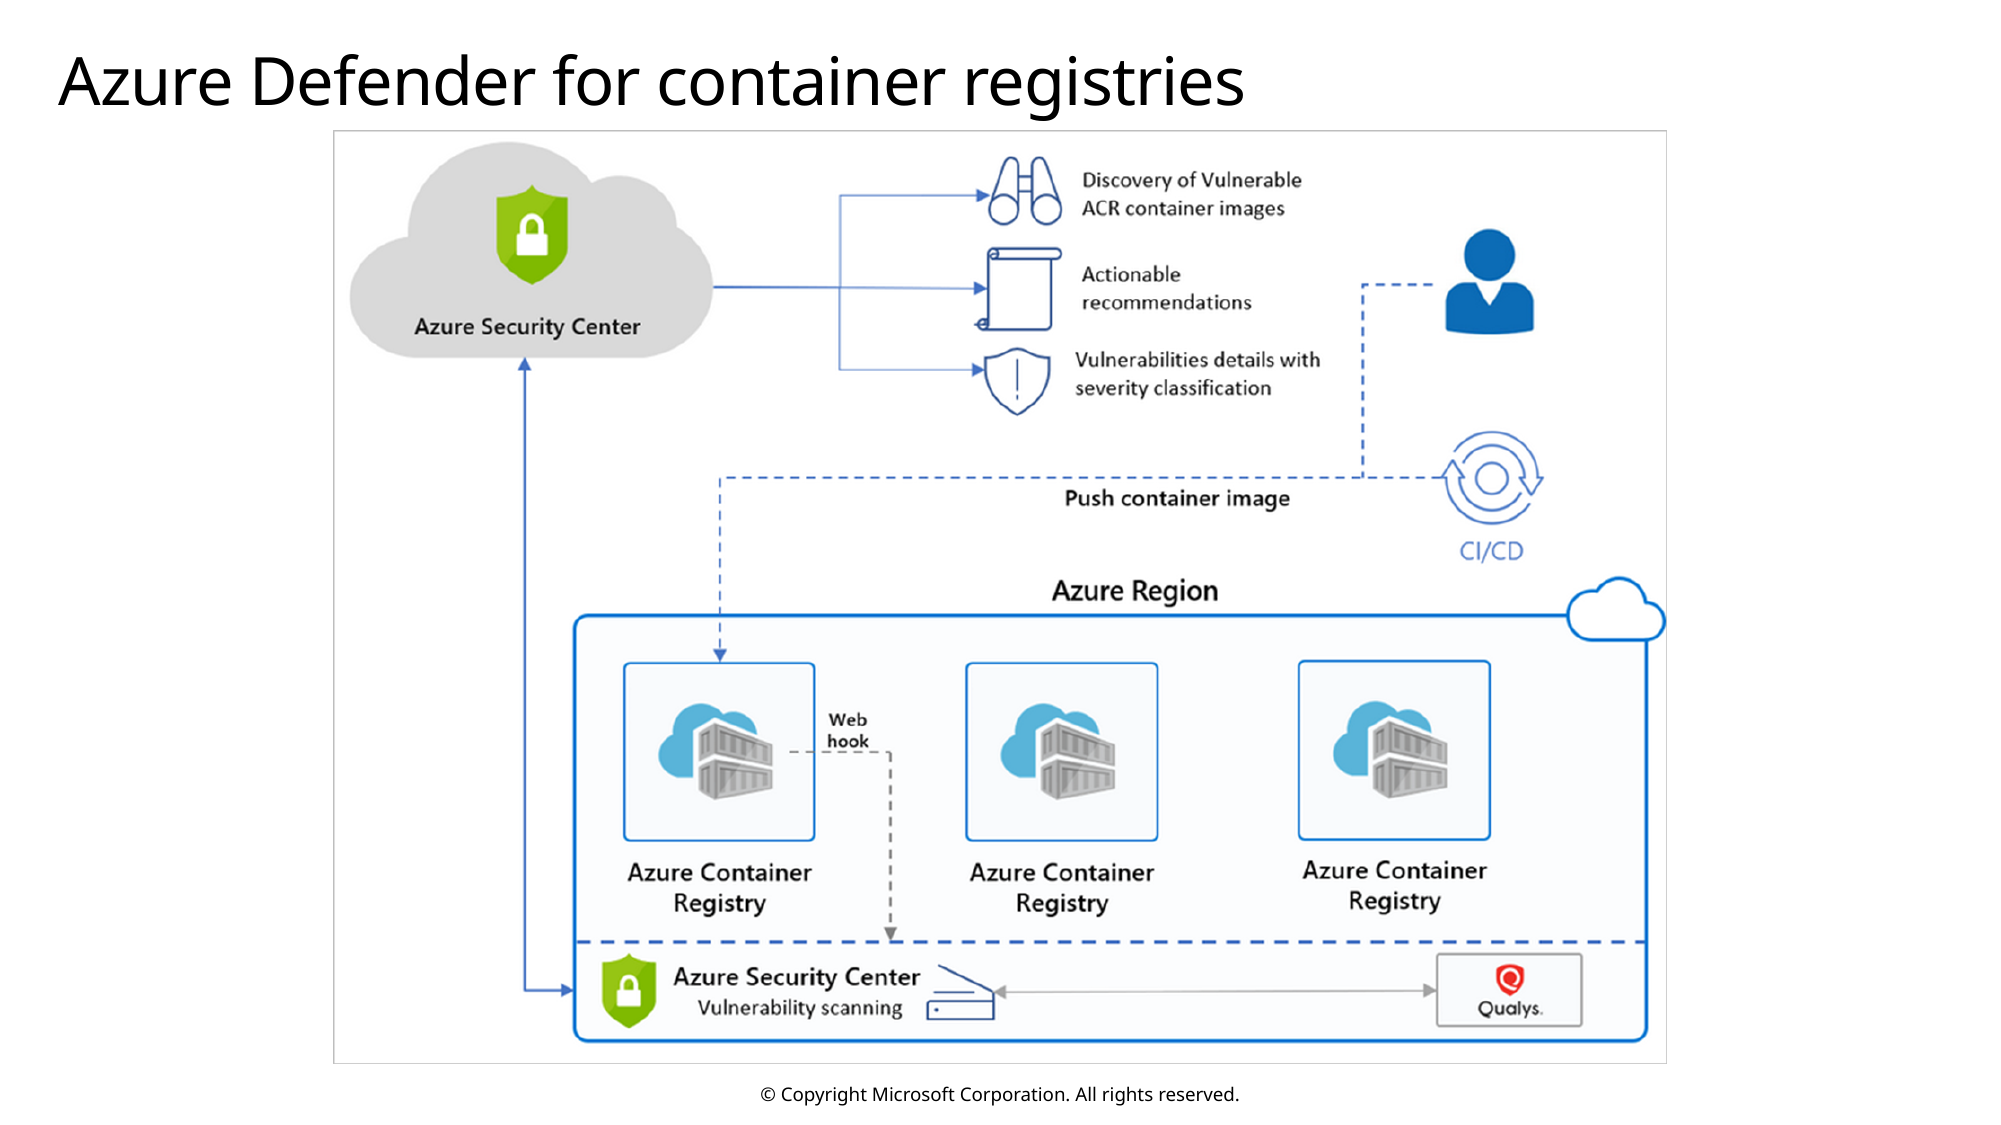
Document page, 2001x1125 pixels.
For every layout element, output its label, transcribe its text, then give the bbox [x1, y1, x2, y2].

picture [332, 130, 1667, 1064]
text_box Azure Defender for container registries [43, 40, 1905, 153]
